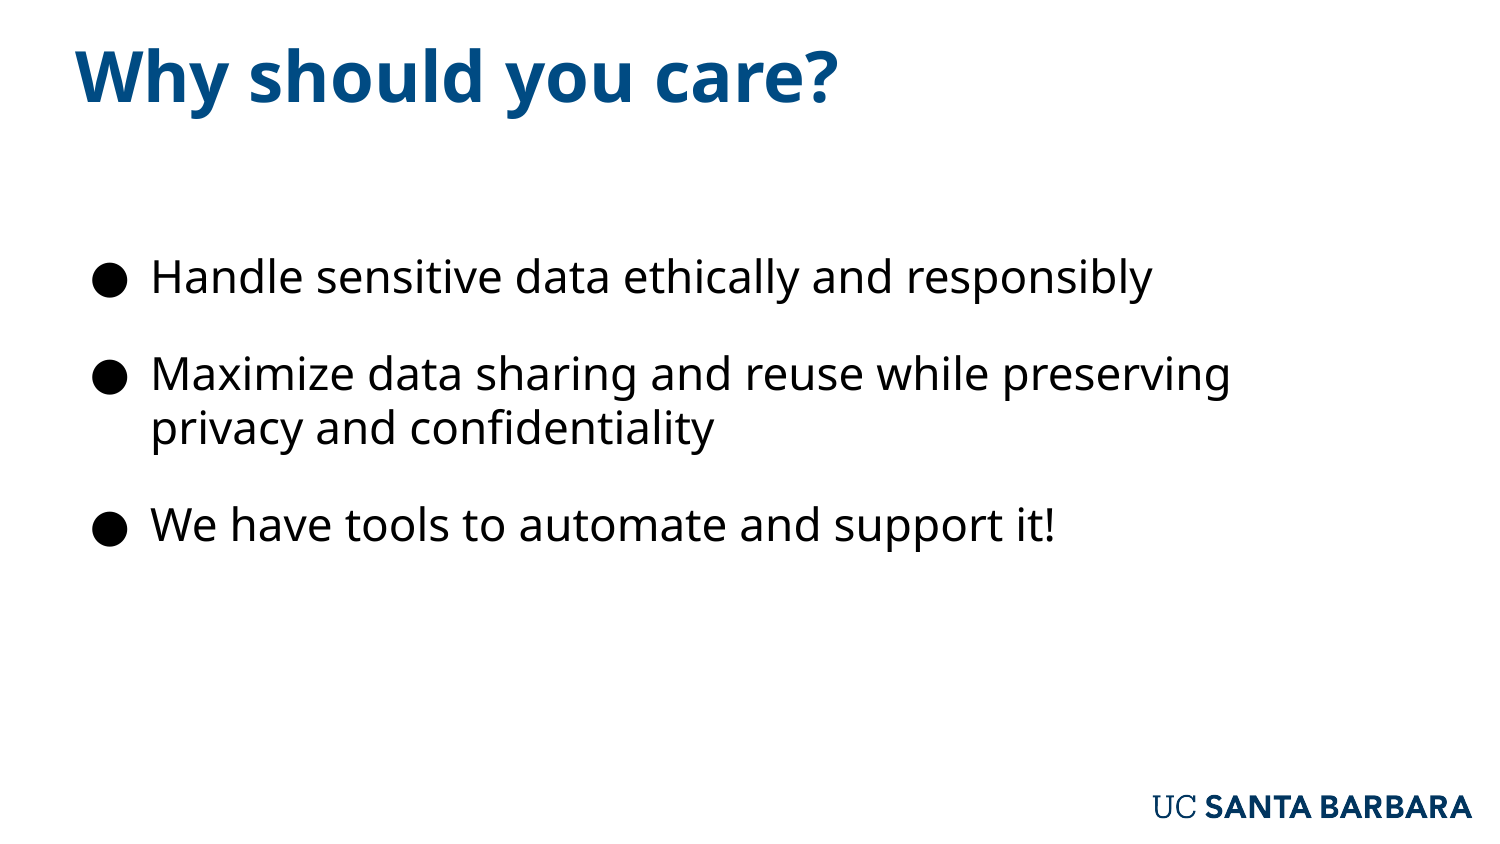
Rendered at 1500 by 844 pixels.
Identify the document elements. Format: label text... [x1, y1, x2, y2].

text_box Handle sensitive data ethically and responsibly Maximize data sharing and reuse while preserving privacy and confidentiality We have tools to automate and support it! [60, 232, 1374, 566]
picture [1152, 794, 1473, 819]
text_box Why should you care? [60, 26, 1458, 121]
